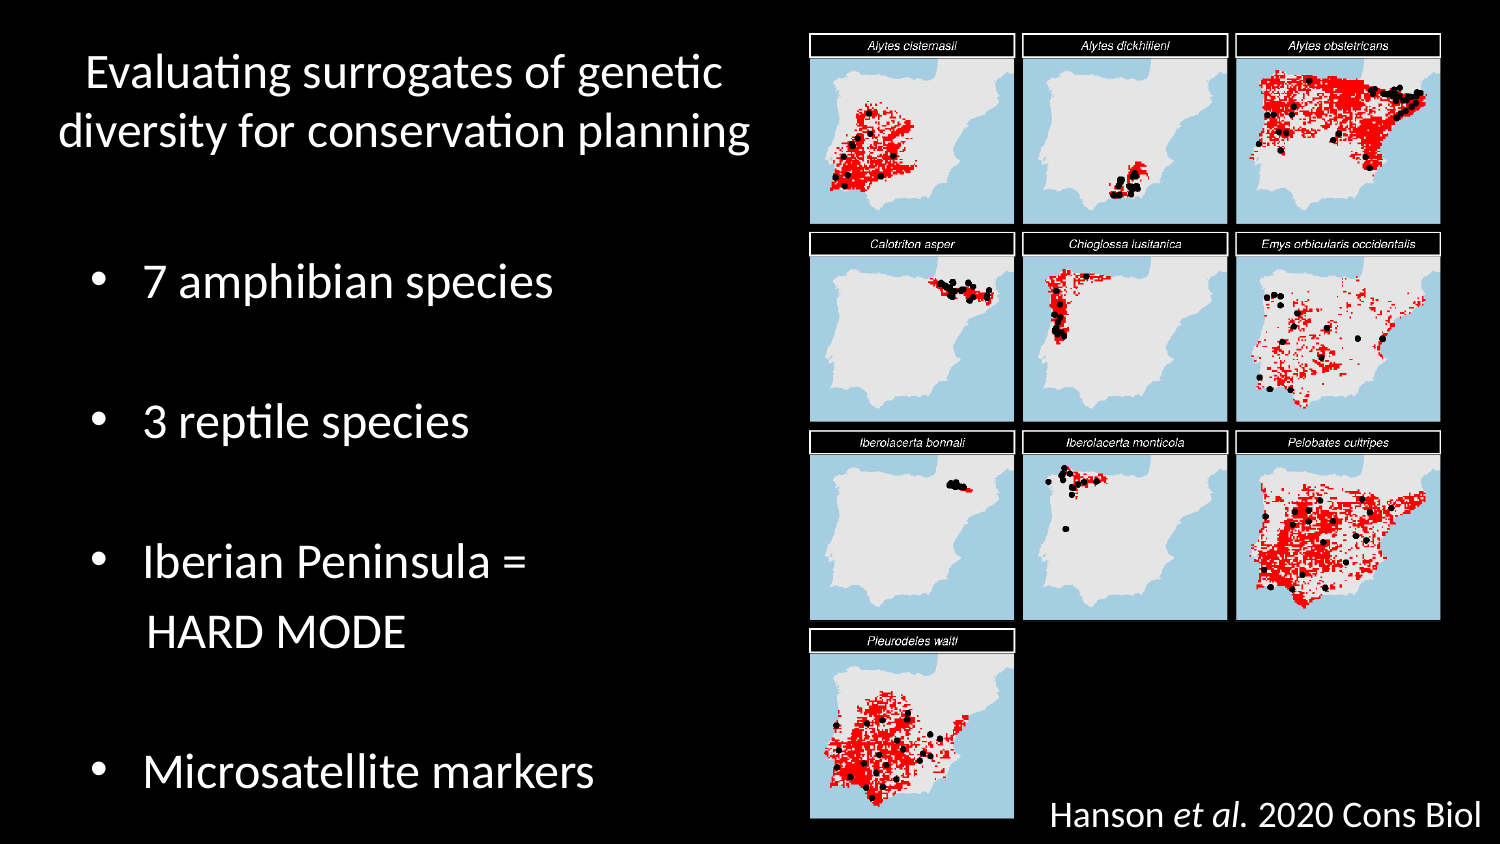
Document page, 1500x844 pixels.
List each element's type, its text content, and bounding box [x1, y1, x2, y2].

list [809, 33, 1441, 820]
text_box Hanson et al. 2020 Cons Biol [1034, 783, 1498, 843]
title Evaluating surrogates of genetic diversity for conservation planning [15, 13, 794, 183]
text_box 7 amphibian species 3 reptile species Iberian Peninsula = HARD MODE Microsatellite markers [75, 240, 732, 810]
